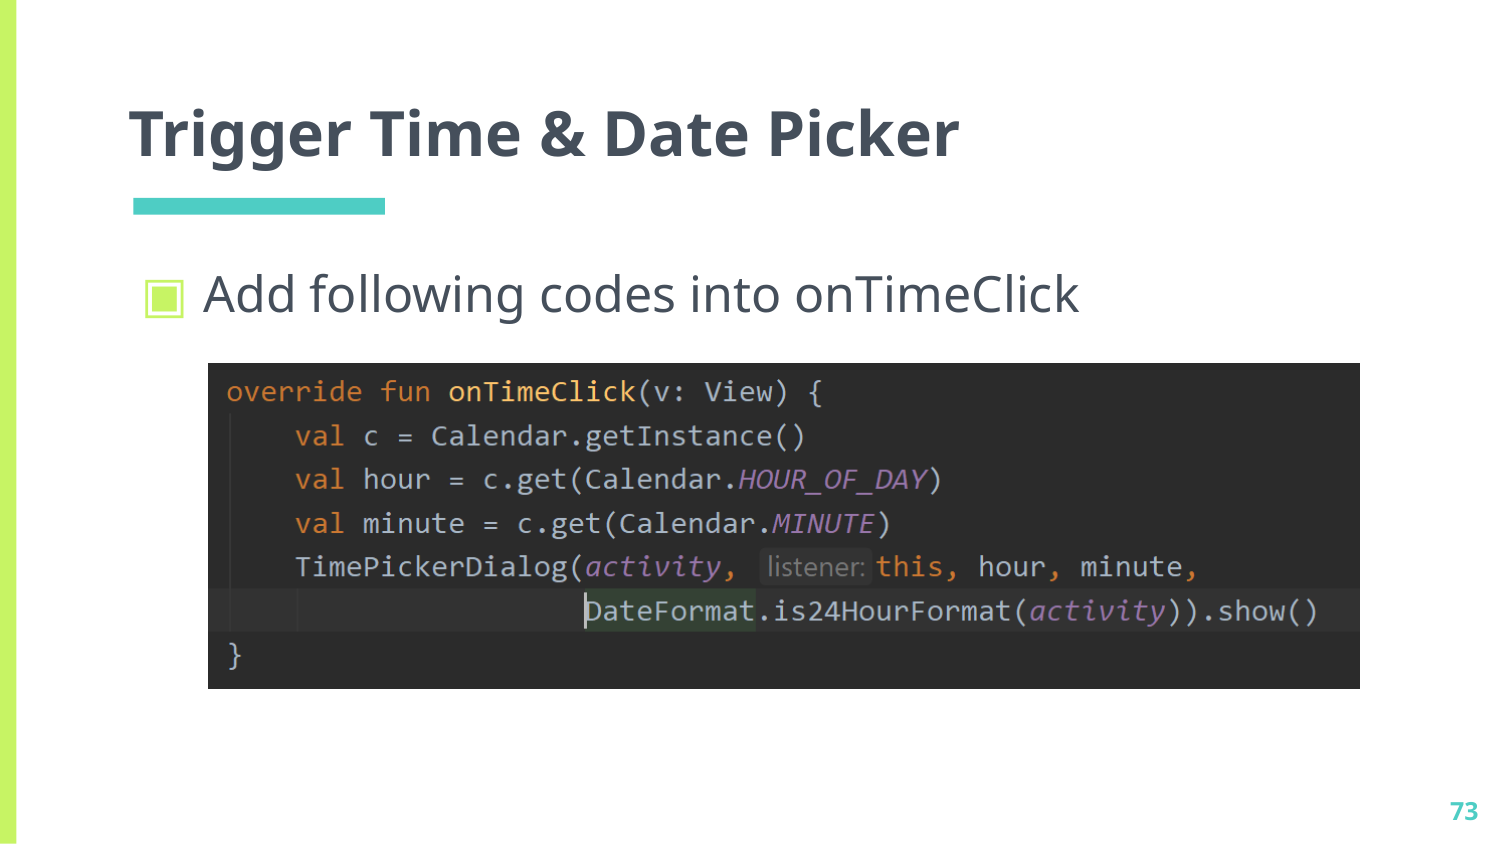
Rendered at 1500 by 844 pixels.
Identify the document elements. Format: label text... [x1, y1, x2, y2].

list Add following codes into onTimeClick [113, 247, 1387, 719]
picture [207, 362, 1360, 689]
title Trigger Time & Date Picker [113, 24, 1387, 184]
slide_number 73 [1403, 780, 1494, 832]
